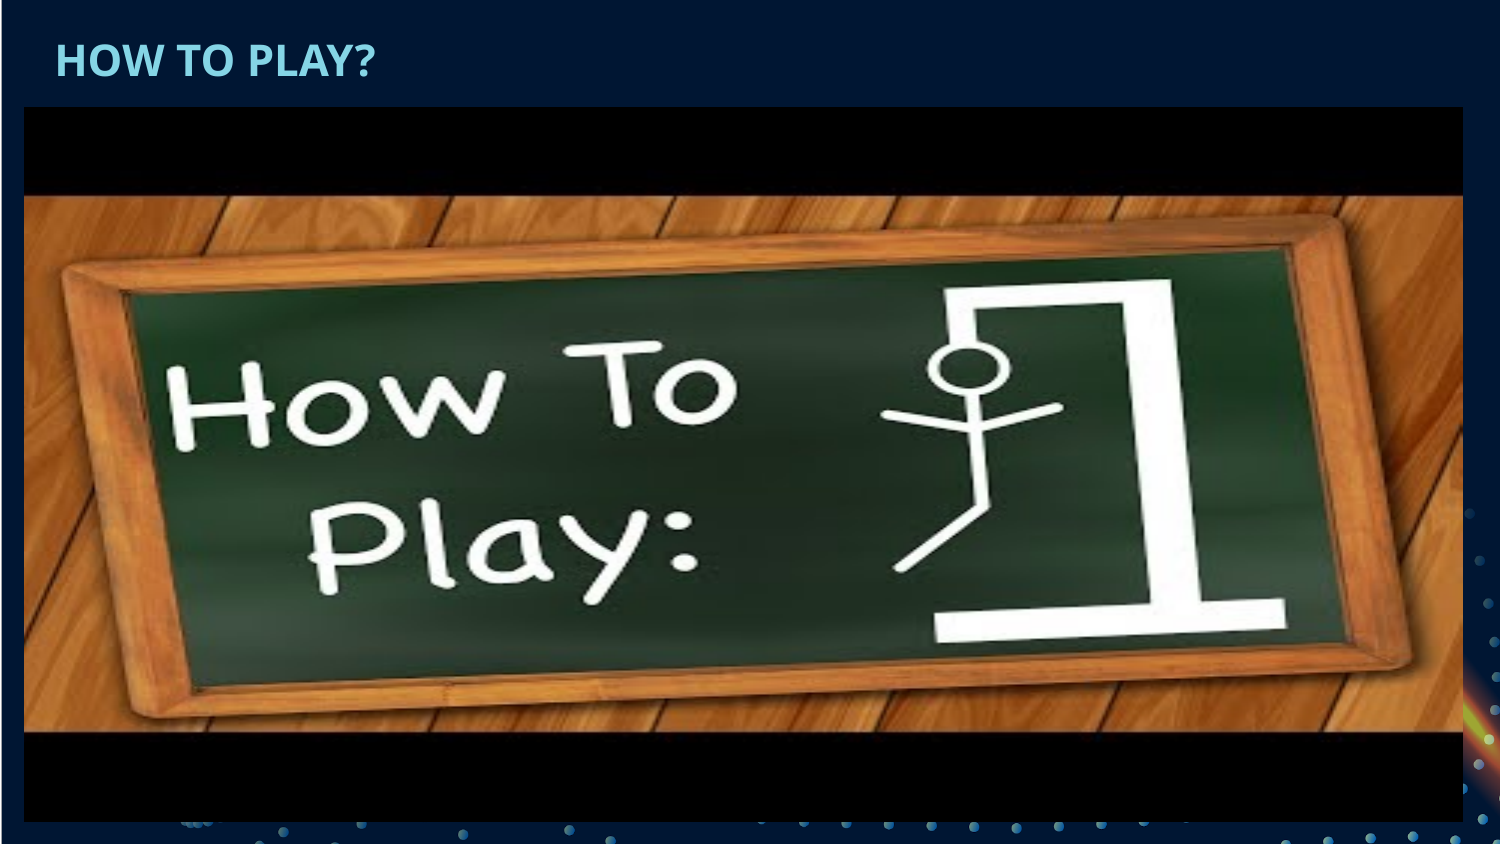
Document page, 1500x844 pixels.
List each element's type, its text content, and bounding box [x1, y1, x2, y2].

picture [0, 0, 1500, 844]
title HOW TO PLAY? [39, 17, 451, 106]
